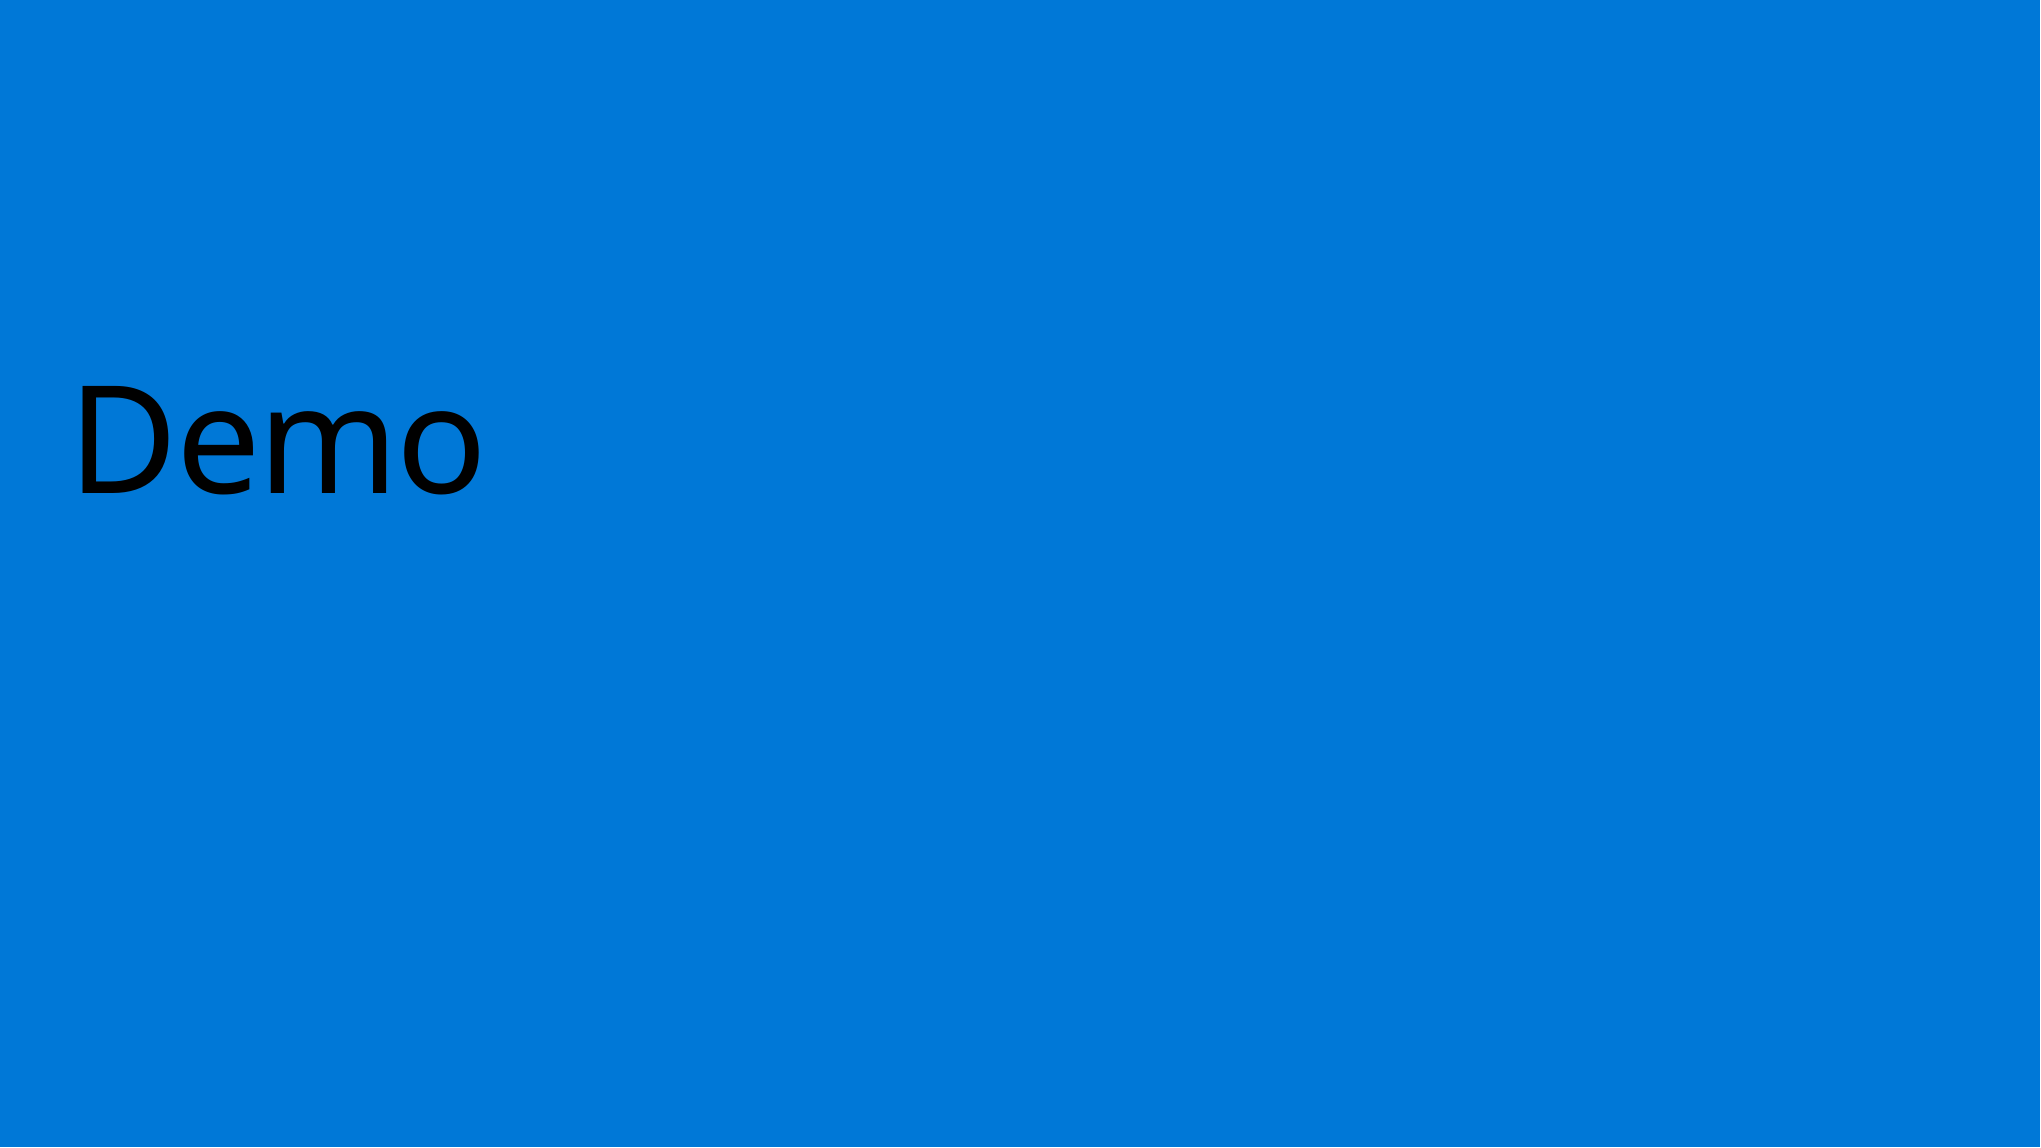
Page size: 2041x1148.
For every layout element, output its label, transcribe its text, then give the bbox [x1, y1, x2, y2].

title Demo [45, 348, 1695, 543]
